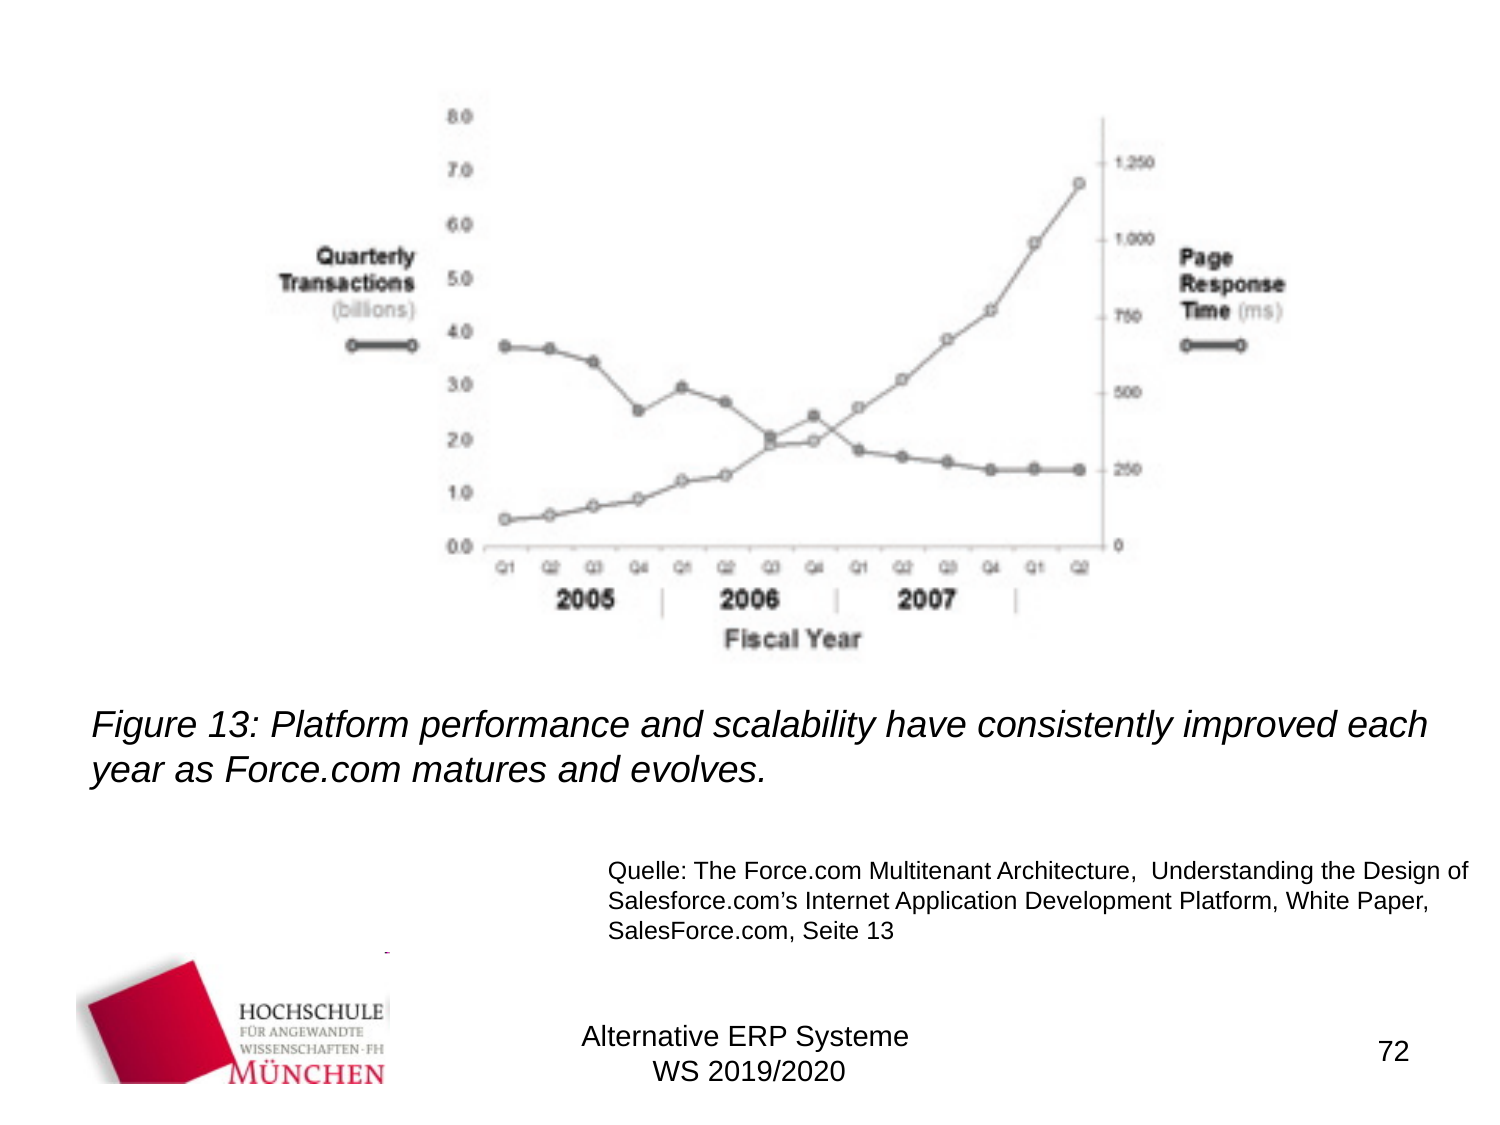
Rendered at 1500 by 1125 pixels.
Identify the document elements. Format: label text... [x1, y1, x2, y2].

text_box Alternative ERP Systeme WS 2019/2020 [542, 1009, 957, 1095]
text_box Quelle: The Force.com Multitenant Architecture, Understanding the Design of Salesforce.com’s Internet Application Development Platform, White Paper, SalesForce.com, Seite 13 [593, 847, 1500, 952]
text_box Figure 13: Platform performance and scalability have consistently improved each year as Force.com matures and evolves. [76, 692, 1447, 798]
slide_number 72 [1074, 1024, 1425, 1103]
picture [76, 952, 390, 1084]
picture [265, 66, 1315, 667]
